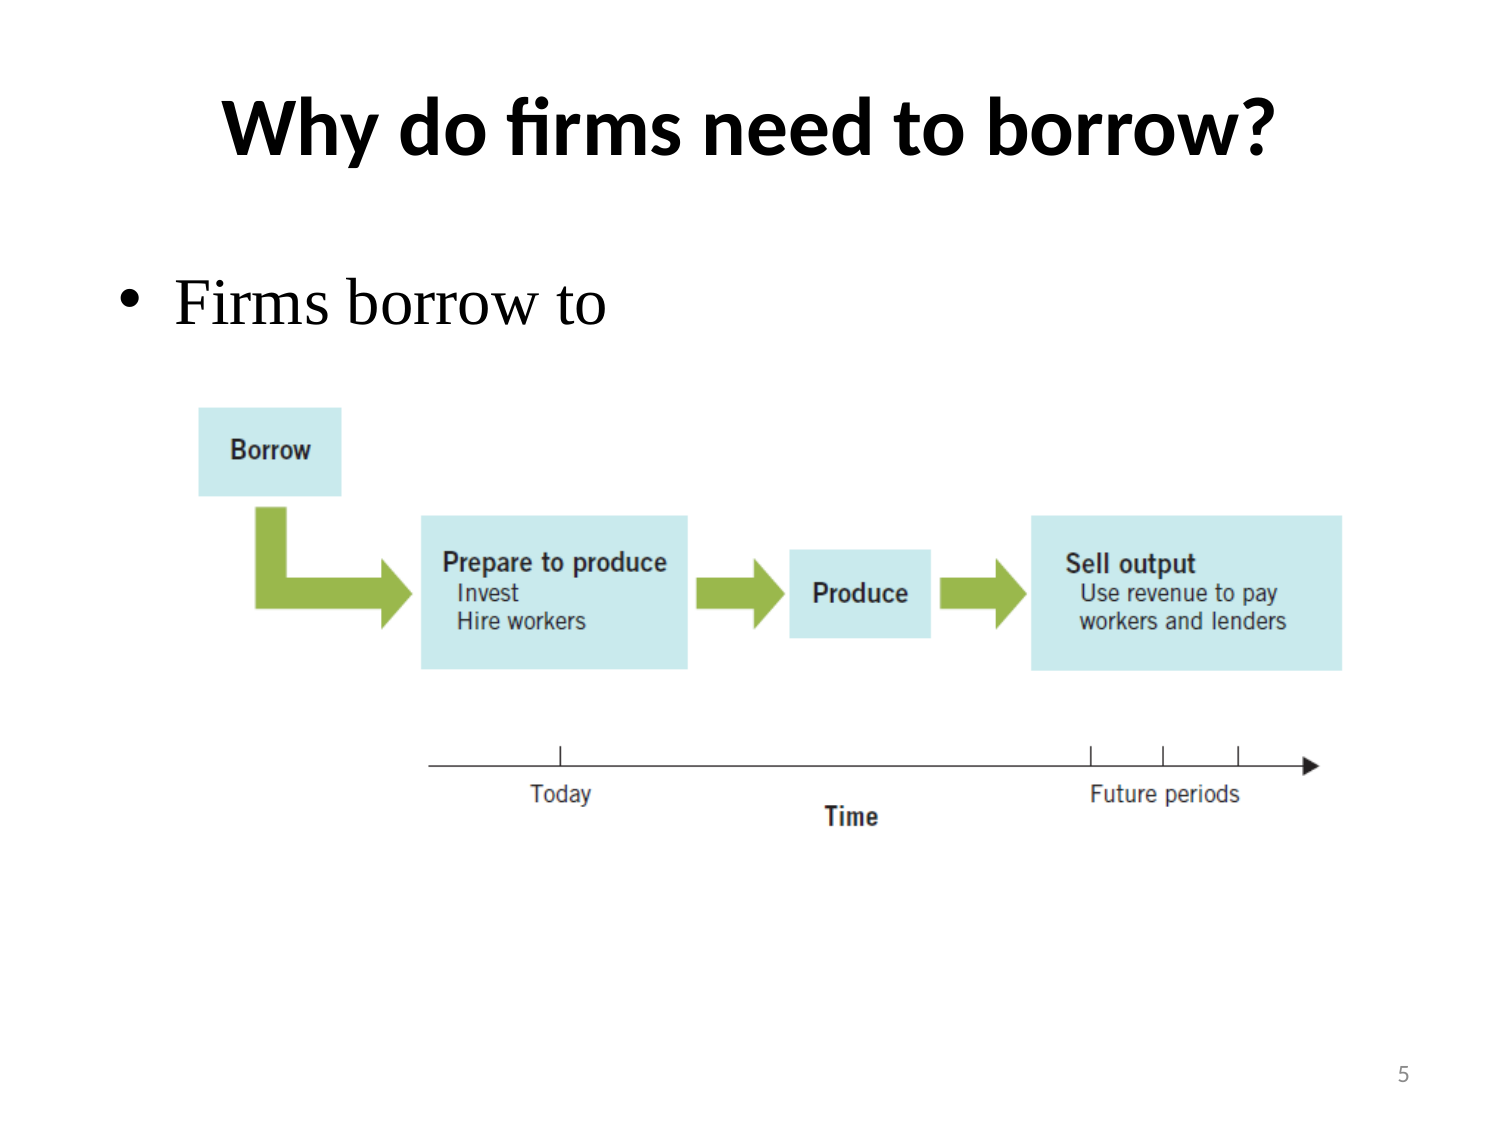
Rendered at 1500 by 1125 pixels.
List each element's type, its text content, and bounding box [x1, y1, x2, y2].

slide_number 5 [1074, 1042, 1425, 1103]
list Firms borrow to [103, 249, 1388, 956]
picture [187, 399, 1361, 838]
title Why do firms need to borrow? [75, 45, 1425, 200]
